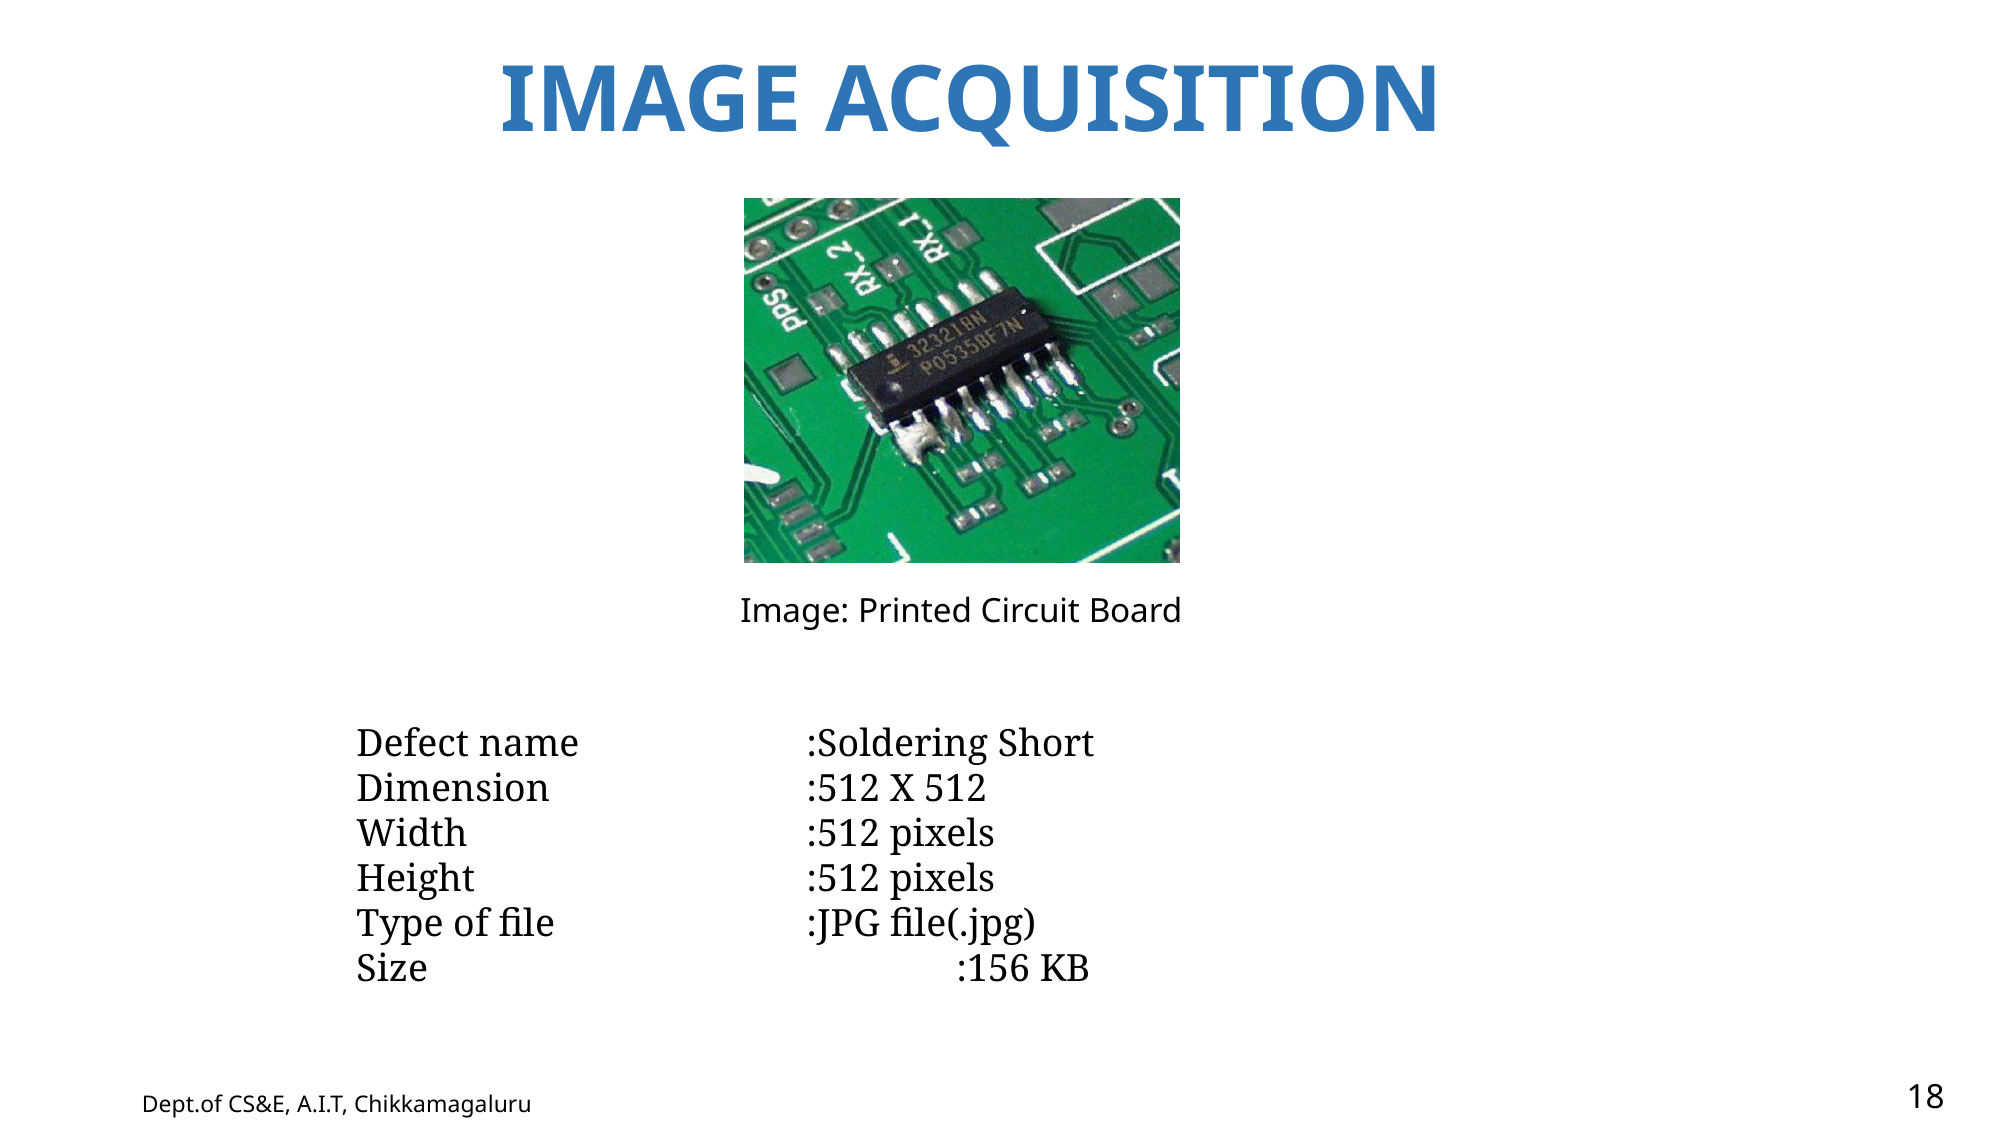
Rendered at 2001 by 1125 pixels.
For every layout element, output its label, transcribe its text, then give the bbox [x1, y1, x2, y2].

title IMAGE ACQUISITION [159, 0, 1785, 224]
text_box Dept.of CS&E, A.I.T, Chikkamagaluru [127, 1082, 599, 1125]
picture [744, 198, 1180, 563]
slide_number 18 [1885, 1073, 1960, 1122]
text_box Image: Printed Circuit Board [725, 581, 1199, 637]
text_box Defect name :Soldering Short Dimension :512 X 512 Width :512 pixels Height :512 pixels Type of file :JPG file(.jpg) Size :156 KB [341, 711, 1244, 997]
